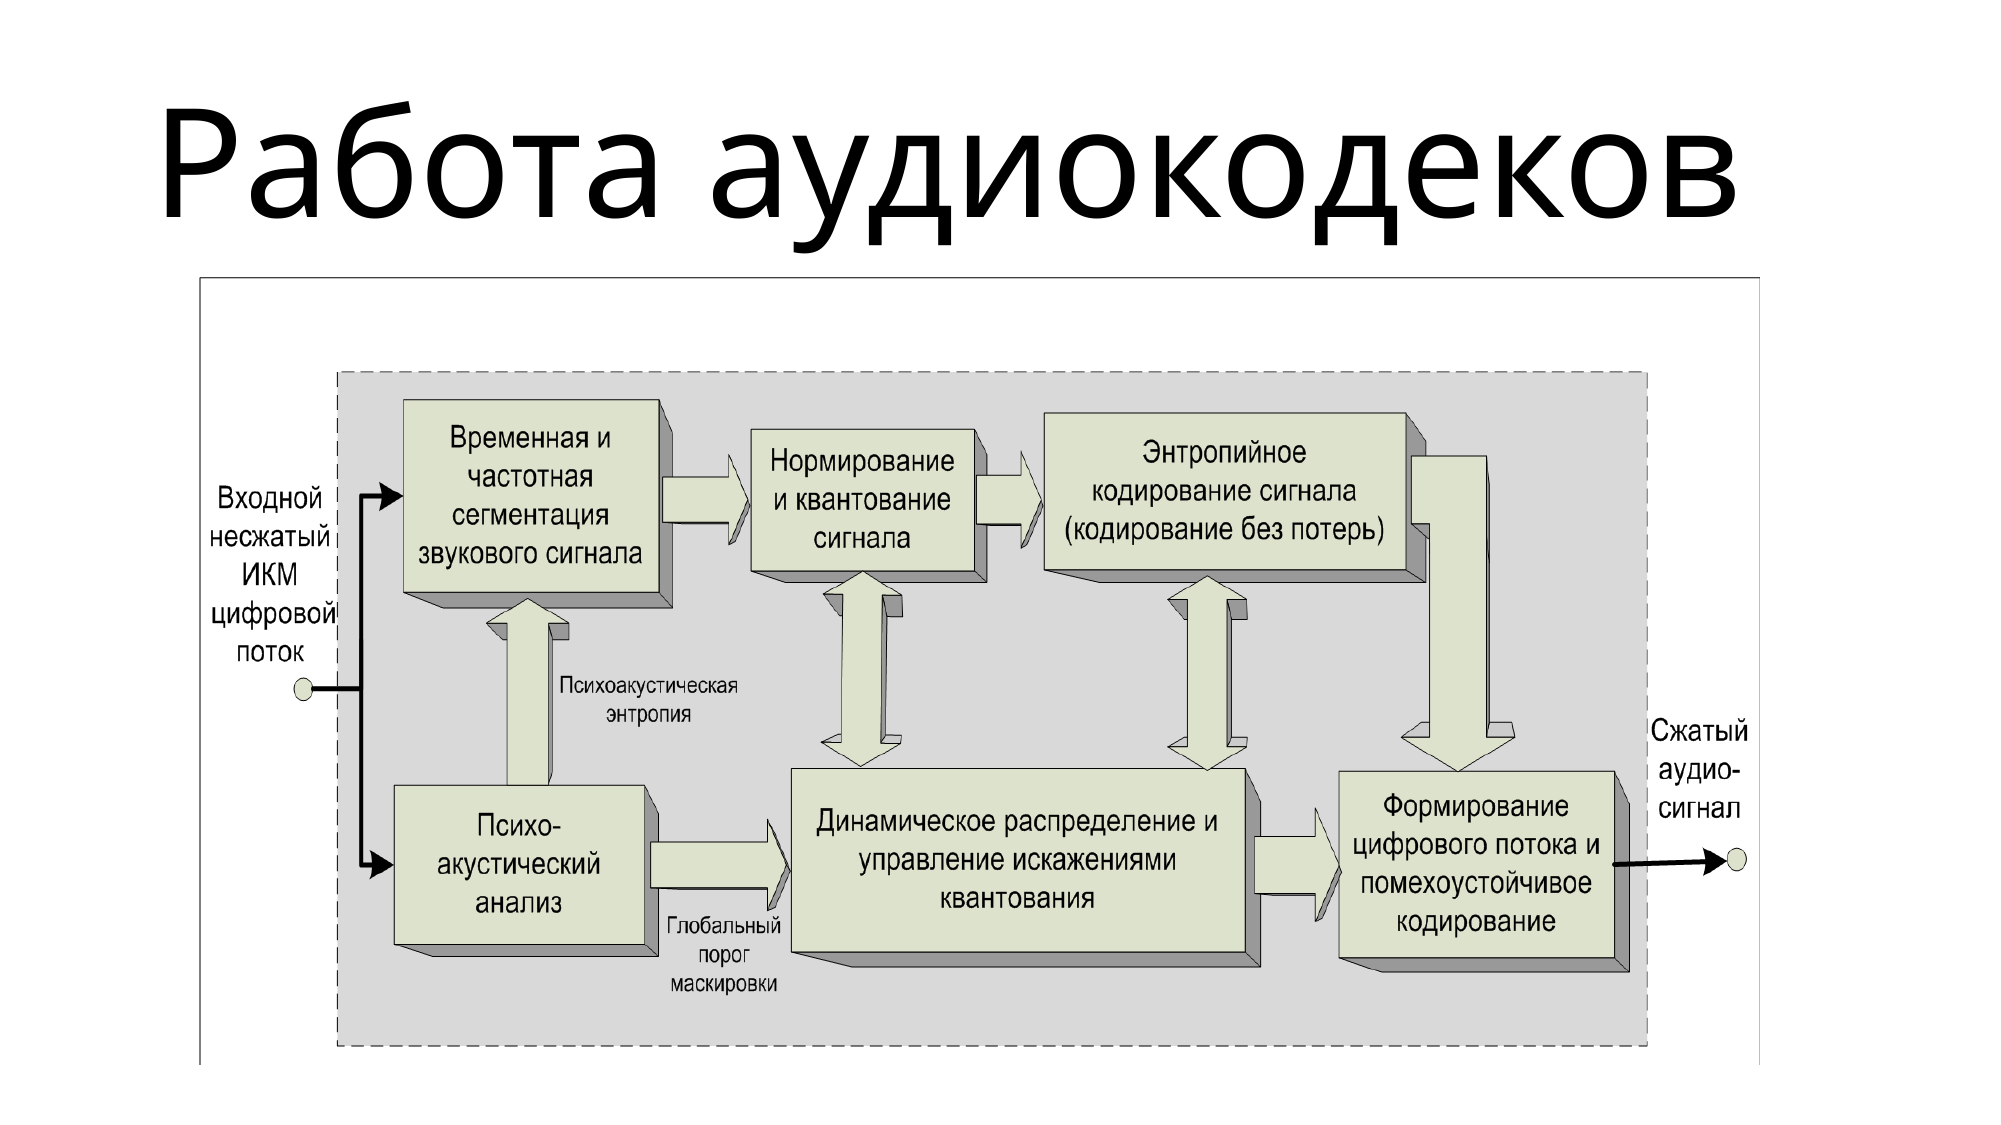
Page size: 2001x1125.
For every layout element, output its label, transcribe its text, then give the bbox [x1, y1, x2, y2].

title Работа аудиокодеков [137, 59, 1863, 278]
picture [199, 277, 1760, 1066]
